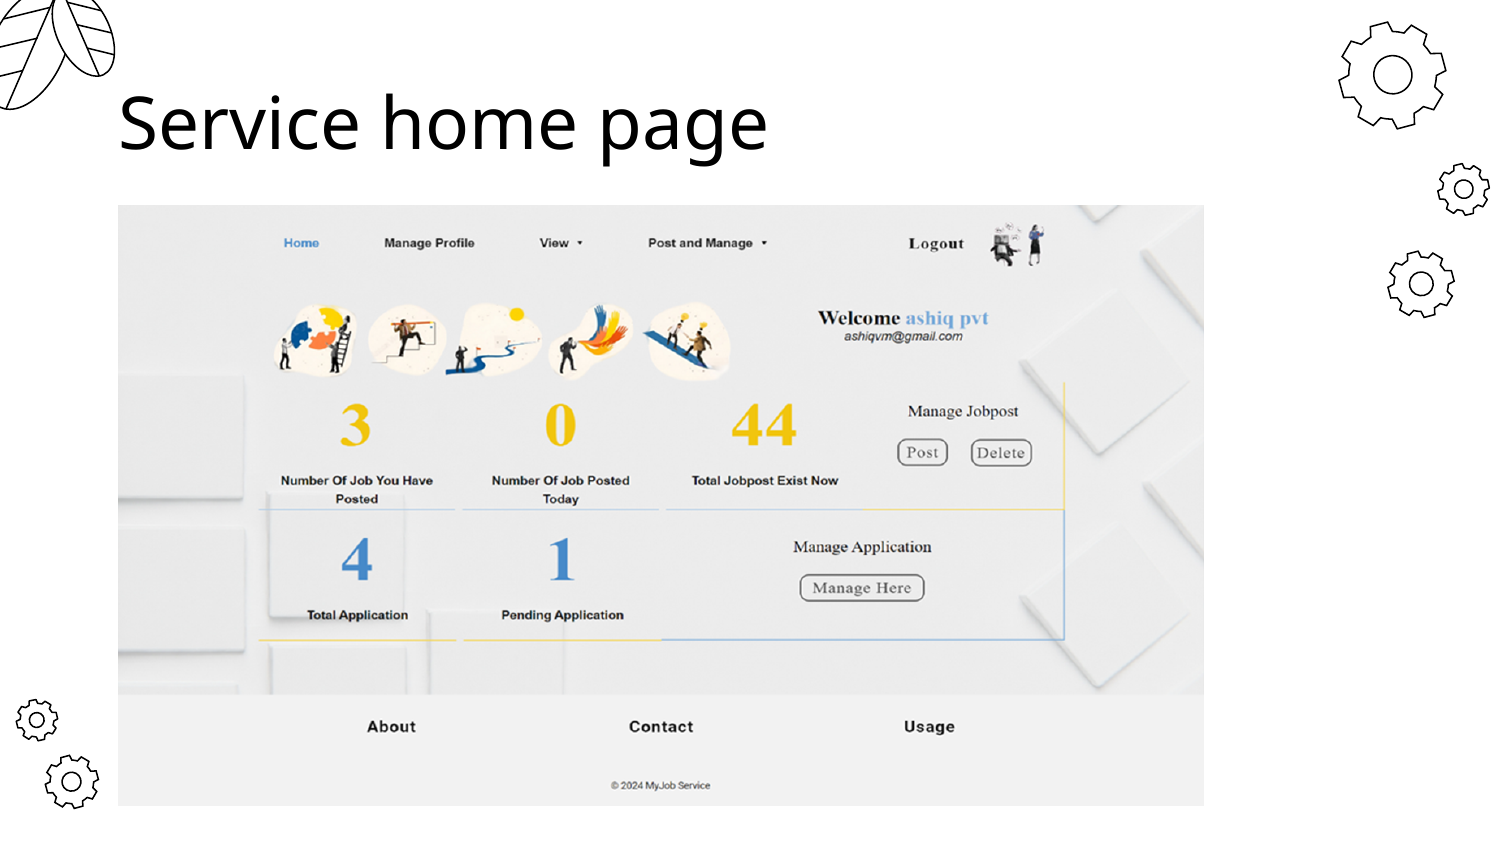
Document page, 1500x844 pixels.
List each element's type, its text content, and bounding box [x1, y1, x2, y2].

title Service home page [118, 72, 1382, 167]
picture [117, 205, 1205, 807]
